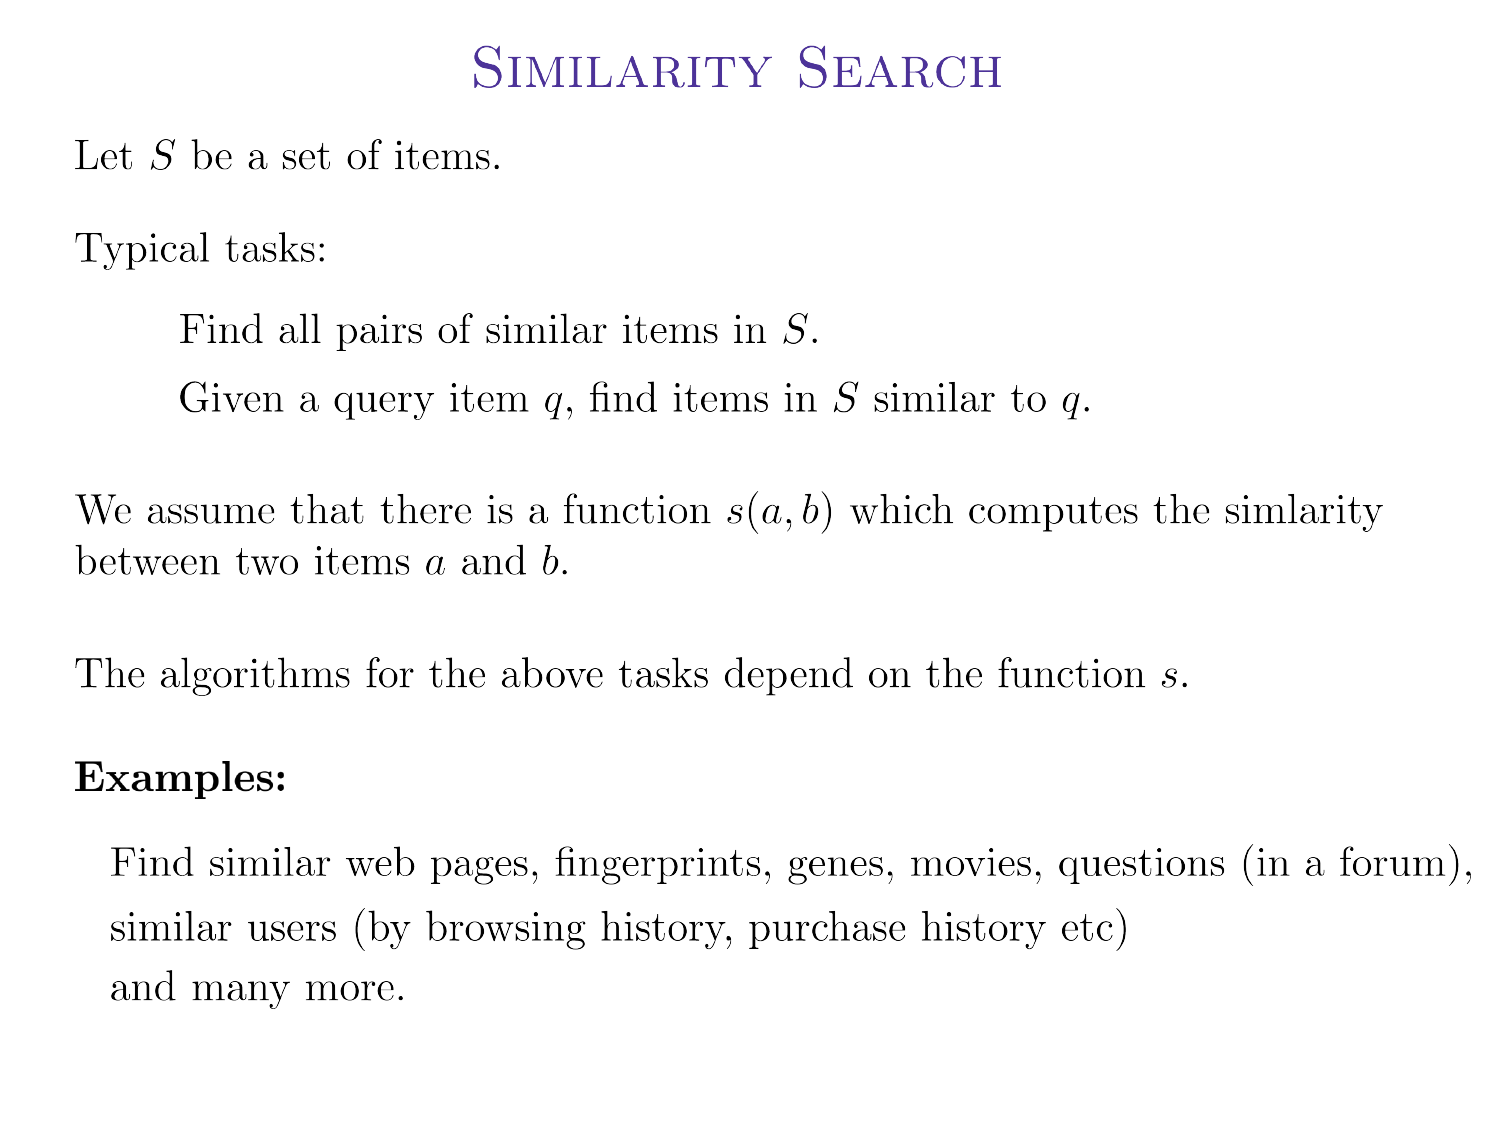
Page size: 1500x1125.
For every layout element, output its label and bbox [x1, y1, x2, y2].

picture [111, 970, 403, 1009]
picture [111, 908, 1126, 951]
picture [111, 843, 1471, 887]
picture [180, 381, 1089, 420]
picture [74, 761, 284, 799]
picture [74, 231, 324, 270]
picture [74, 139, 499, 170]
picture [74, 656, 1187, 696]
picture [474, 44, 1001, 88]
picture [74, 491, 1383, 575]
picture [180, 313, 817, 352]
